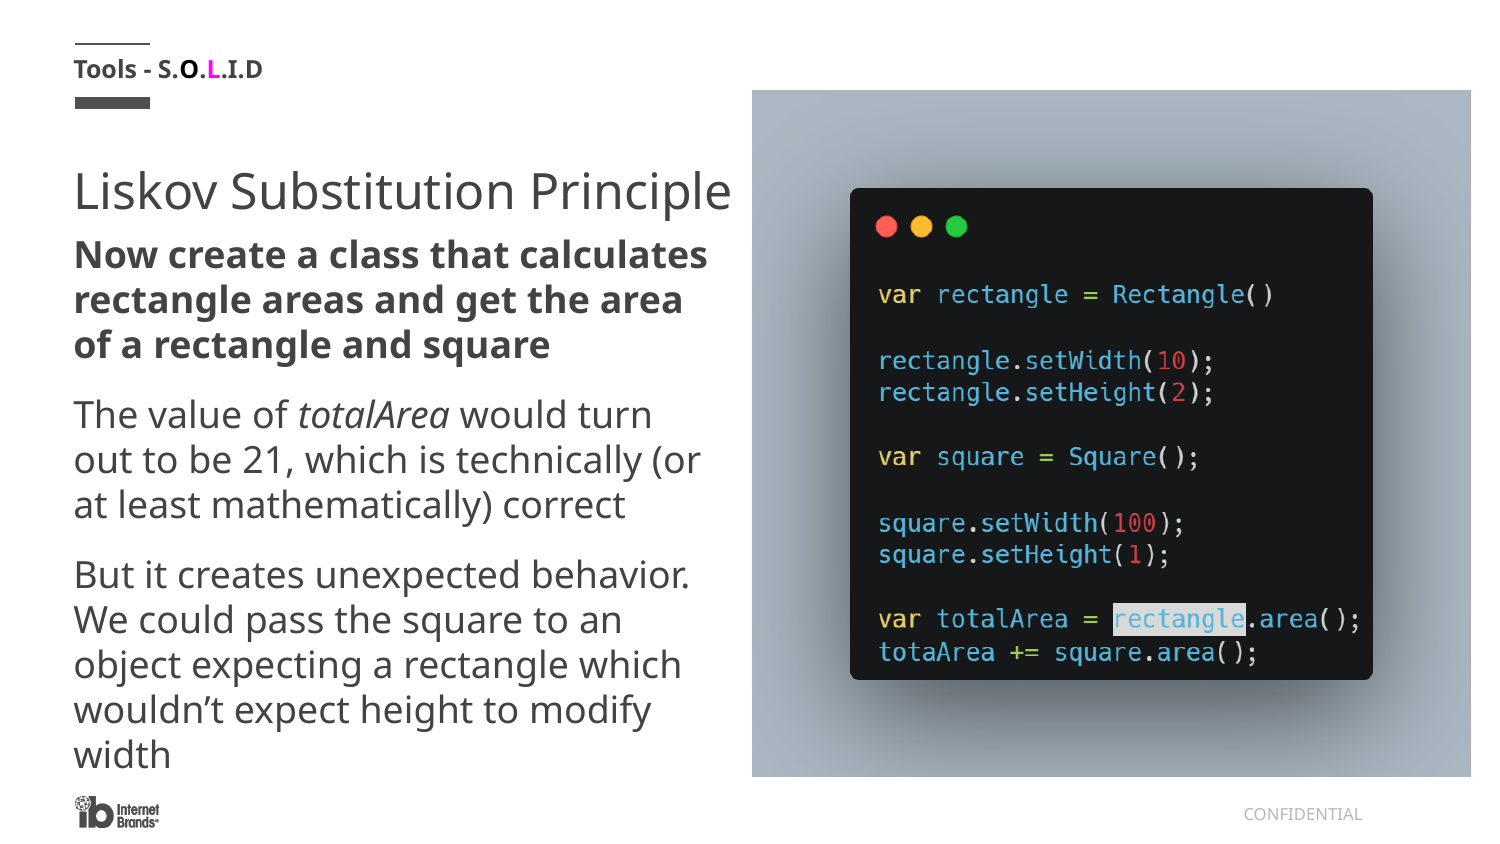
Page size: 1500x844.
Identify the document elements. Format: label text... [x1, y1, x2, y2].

picture [75, 796, 159, 828]
picture [751, 89, 1472, 777]
subtitle Tools - S.O.L.I.D [58, 46, 1276, 91]
title Liskov Substitution Principle [58, 121, 746, 259]
list Now create a class that calculates rectangle areas and get the area of a rectangle and square The value of totalArea would turn out to be 21, which is technically (or at least mathematically) correct But it creates unexpected behavior. We could pass the square to an object expecting a rectangle which wouldn’t expect height to modify width [58, 216, 730, 712]
